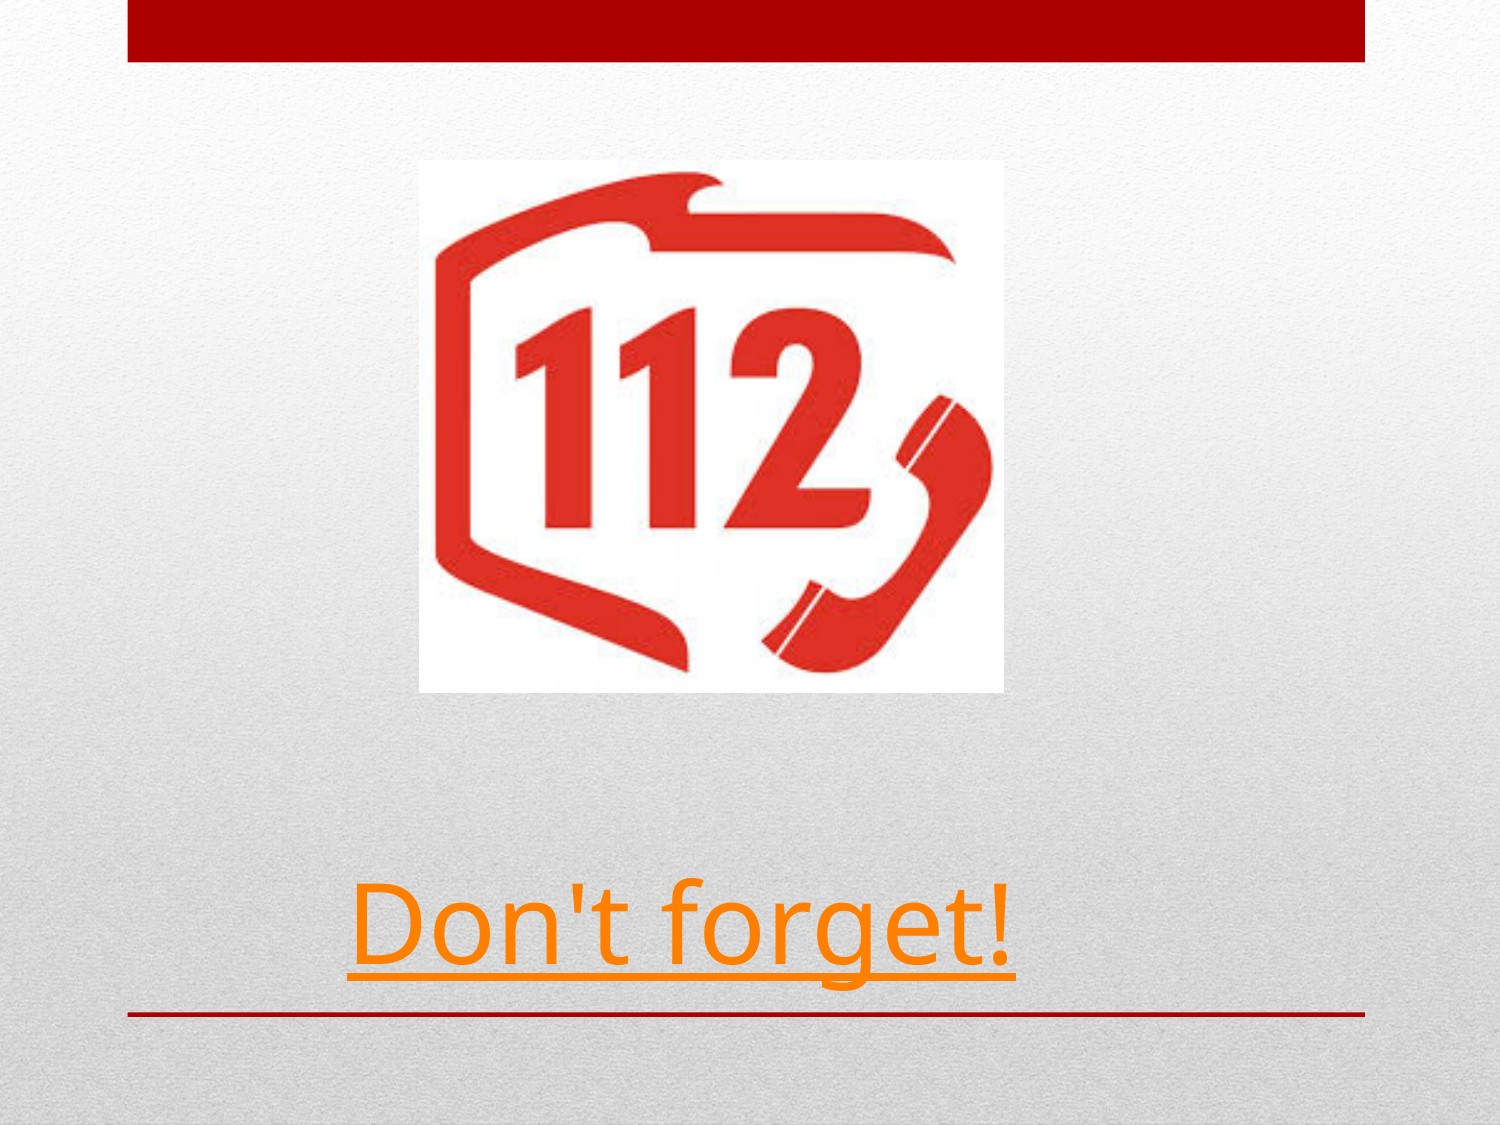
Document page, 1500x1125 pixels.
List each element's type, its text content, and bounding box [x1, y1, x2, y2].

title Don't forget! [125, 750, 1238, 1013]
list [418, 160, 1005, 694]
